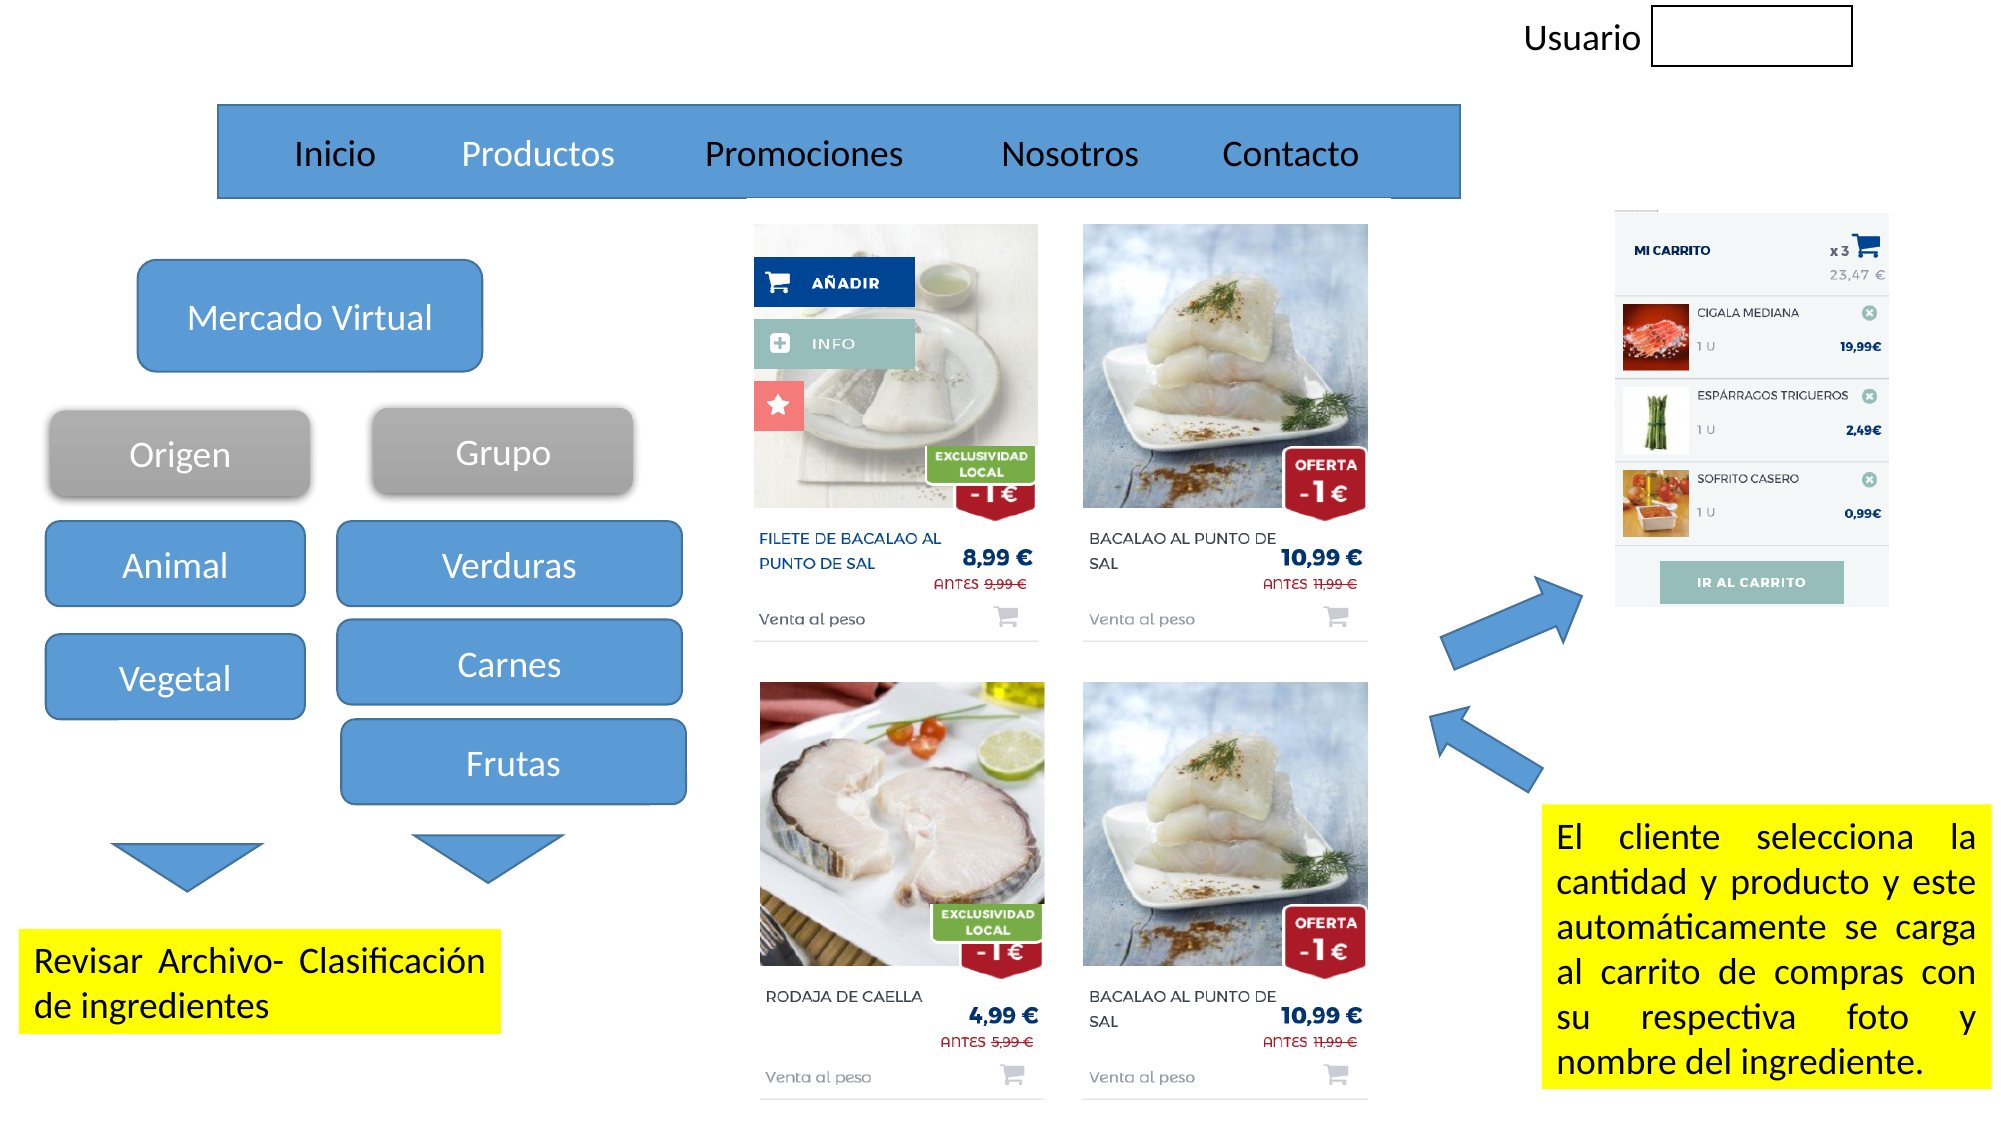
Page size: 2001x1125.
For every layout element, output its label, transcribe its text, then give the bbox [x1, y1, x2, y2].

text_box Contacto [1191, 121, 1391, 181]
text_box [410, 834, 566, 885]
text_box Promociones [673, 121, 936, 181]
text_box [217, 104, 1461, 199]
text_box Animal [44, 520, 306, 608]
text_box Usuario [1482, 5, 1651, 66]
picture [1614, 210, 1889, 607]
text_box Inicio [232, 121, 438, 181]
text_box [1651, 5, 1853, 67]
text_box Revisar Archivo- Clasificación de ingredientes [18, 929, 501, 1034]
text_box Mercado Virtual [136, 258, 484, 373]
text_box Verduras [336, 520, 684, 608]
text_box [109, 843, 265, 893]
text_box [1428, 705, 1545, 794]
text_box Grupo [373, 407, 634, 493]
text_box Nosotros [970, 121, 1171, 181]
text_box El cliente selecciona la cantidad y producto y este automáticamente se carga al carrito de compras con su respectiva foto y nombre del ingrediente. [1541, 804, 1992, 1089]
picture [733, 198, 1391, 1116]
text_box [1439, 575, 1584, 671]
text_box Origen [50, 410, 310, 496]
text_box Carnes [336, 618, 684, 706]
text_box Productos [438, 121, 639, 181]
text_box Frutas [340, 718, 688, 806]
text_box Vegetal [44, 633, 306, 721]
